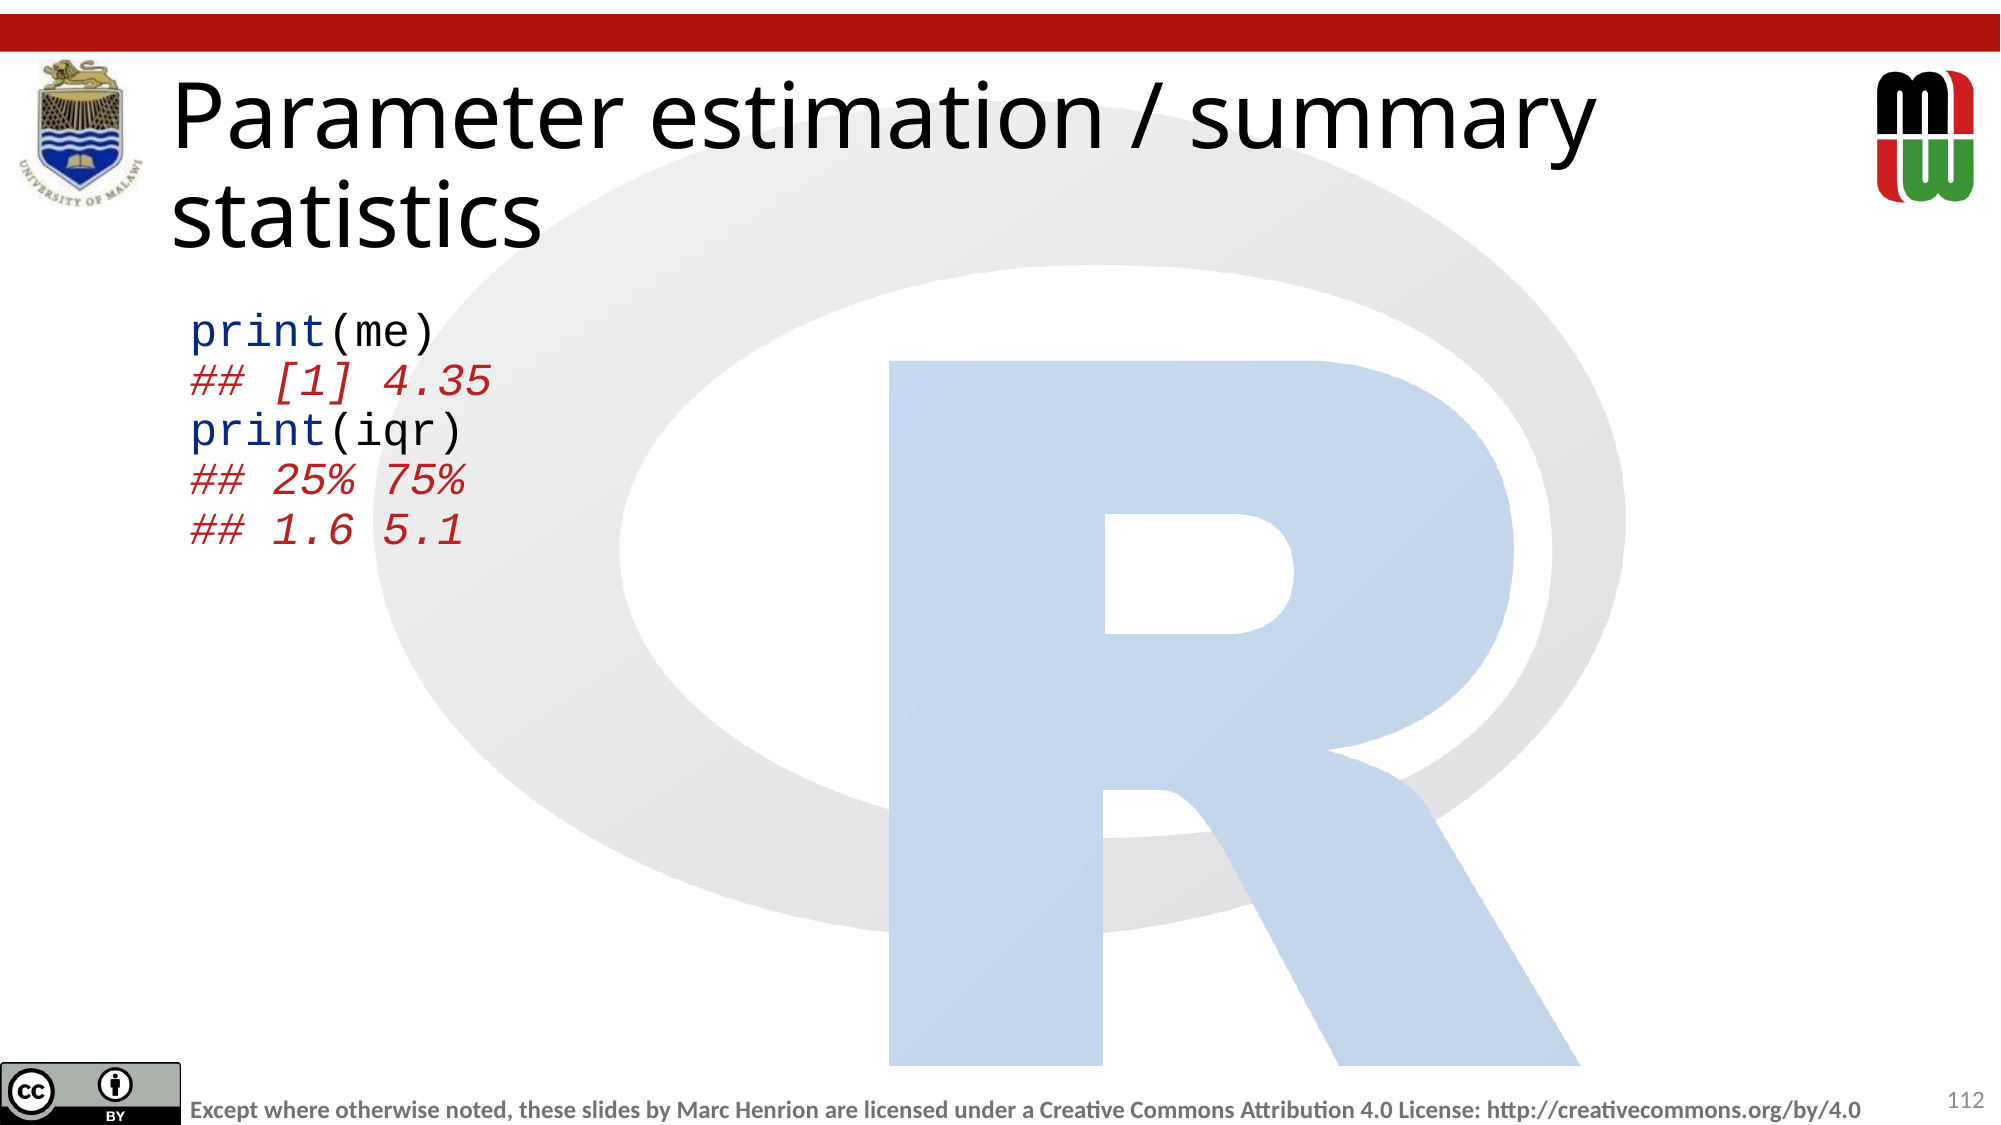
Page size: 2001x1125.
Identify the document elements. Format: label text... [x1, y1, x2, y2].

picture [0, 1062, 181, 1125]
slide_number 112 [1550, 1073, 2000, 1125]
title Parameter estimation / summary statistics [155, 59, 1851, 278]
list print(me) ## [1] 4.35 print(iqr) ## 25% 75% ## 1.6 5.1 [137, 299, 1863, 1066]
picture [19, 59, 143, 207]
